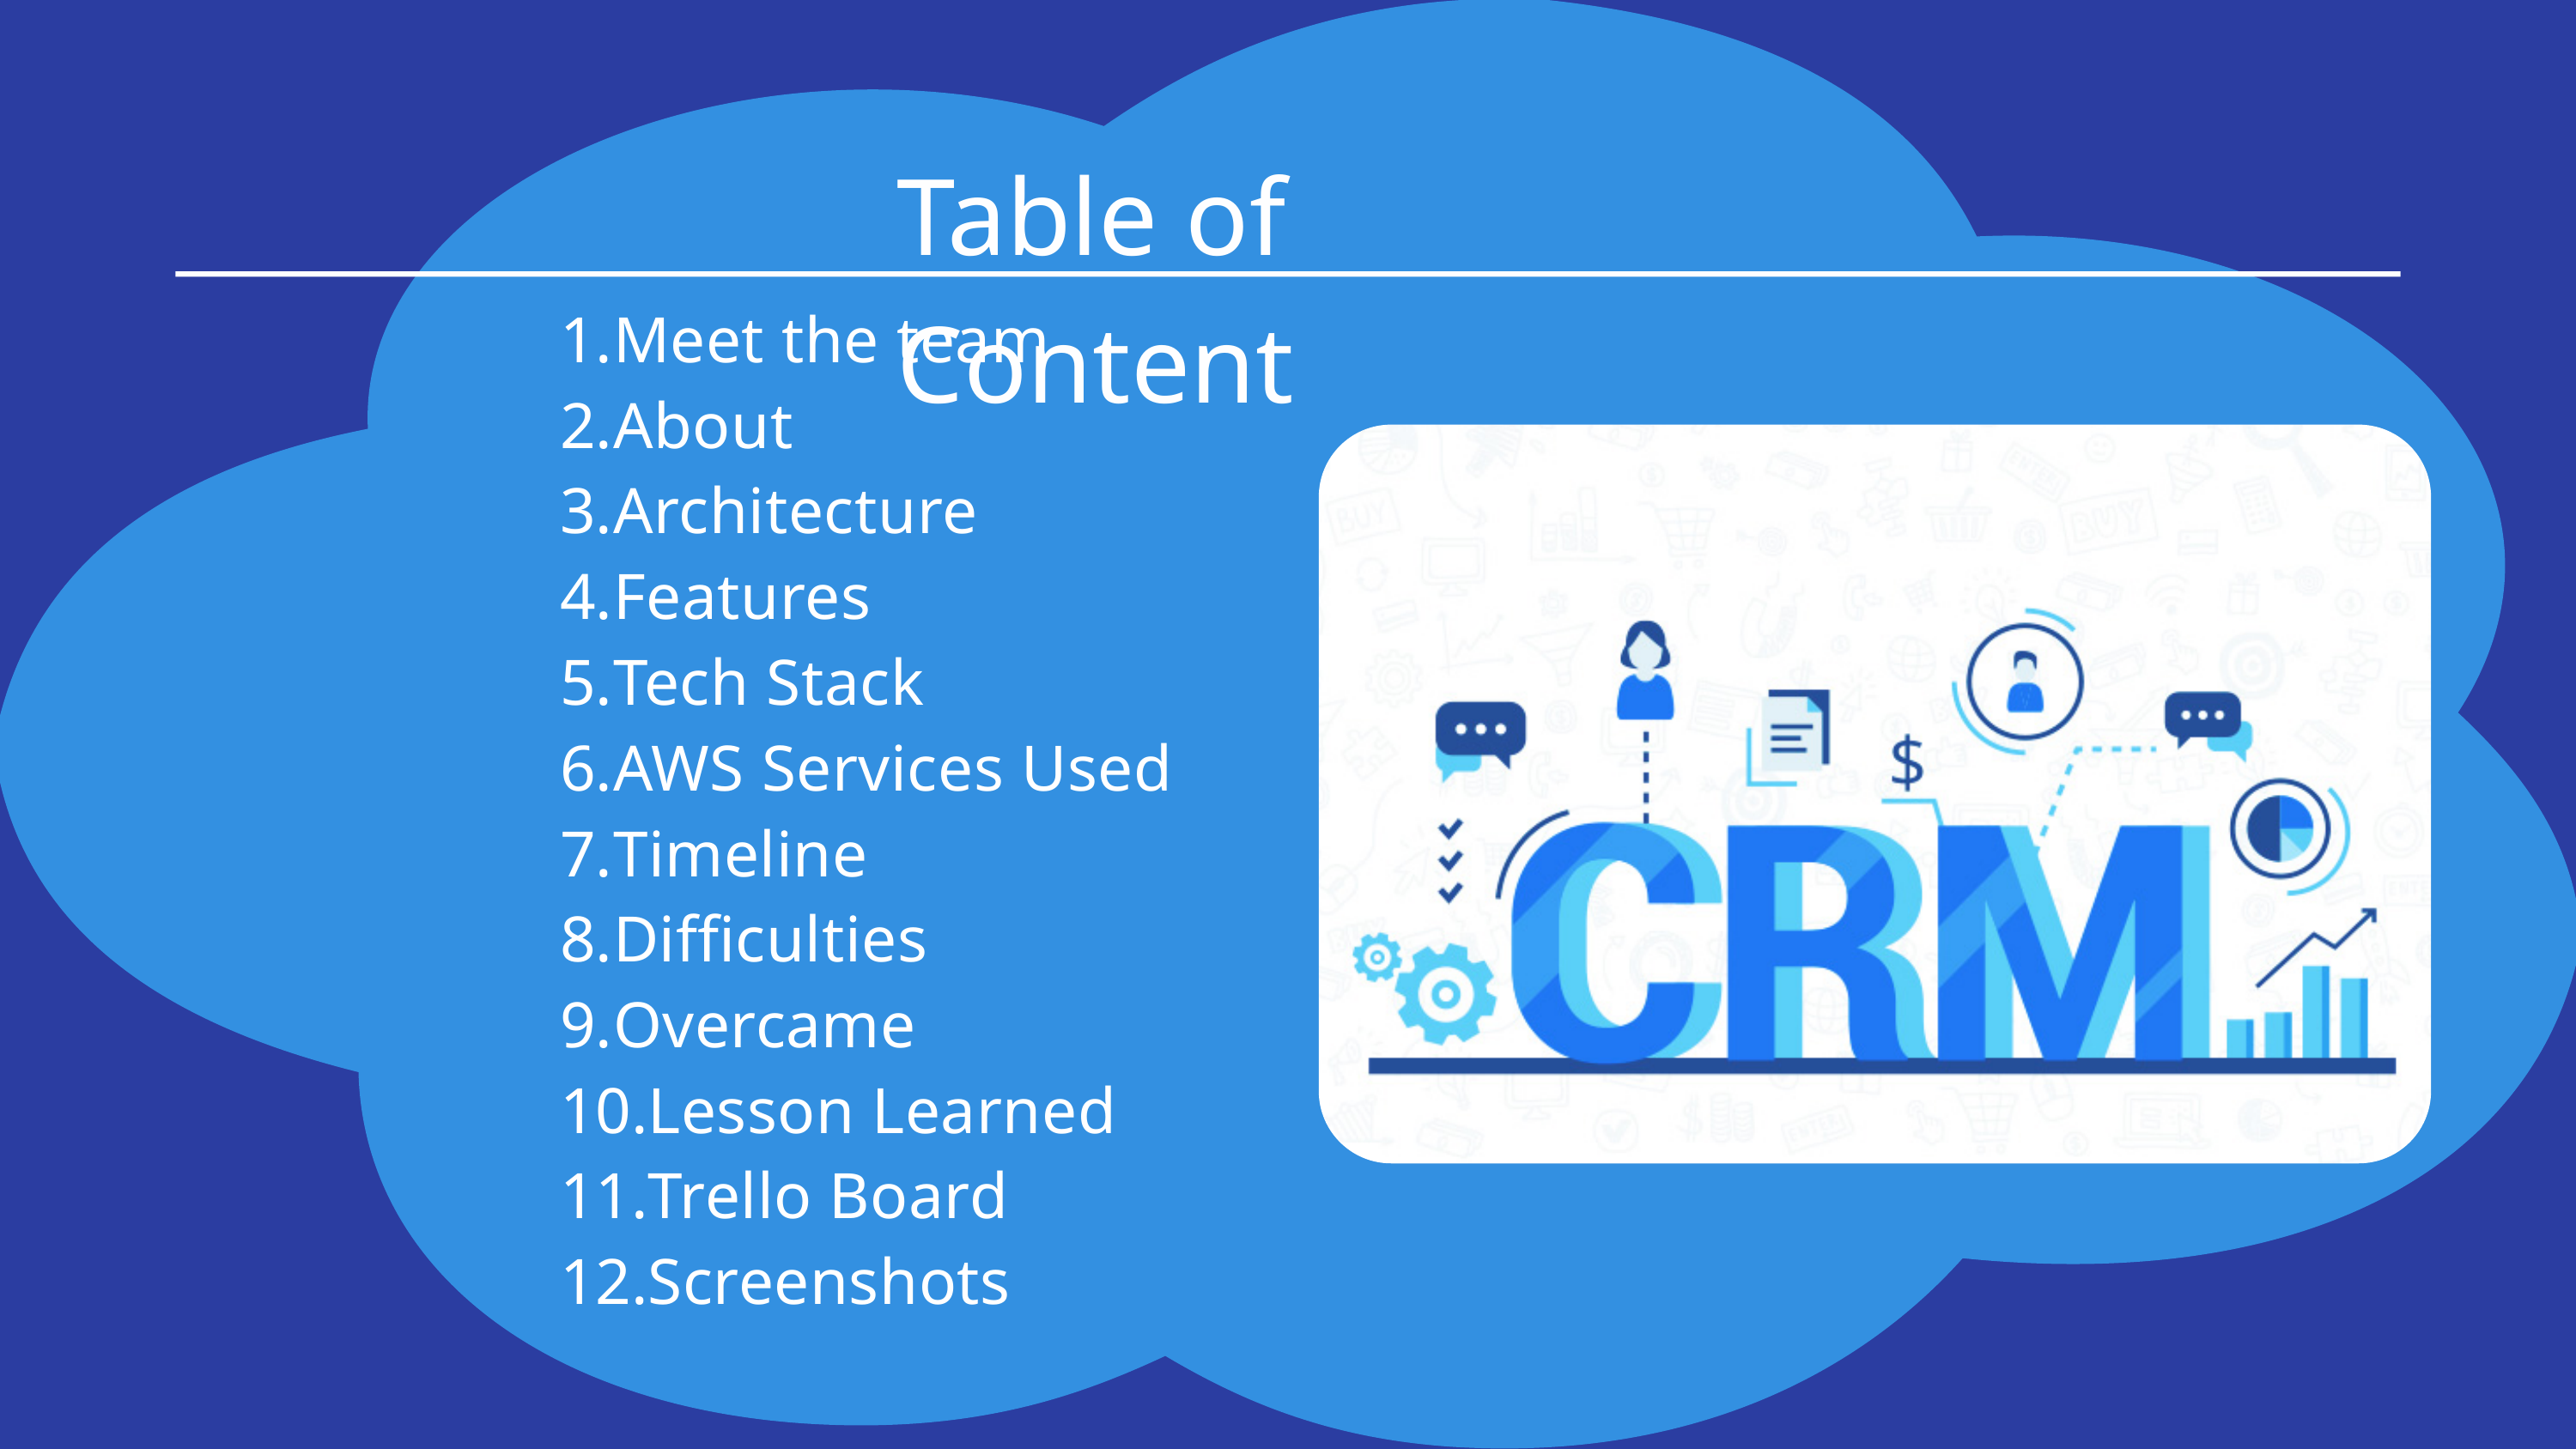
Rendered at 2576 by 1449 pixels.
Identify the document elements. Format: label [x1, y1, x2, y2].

text_box [0, 0, 2576, 1449]
text_box [1318, 424, 2432, 1164]
